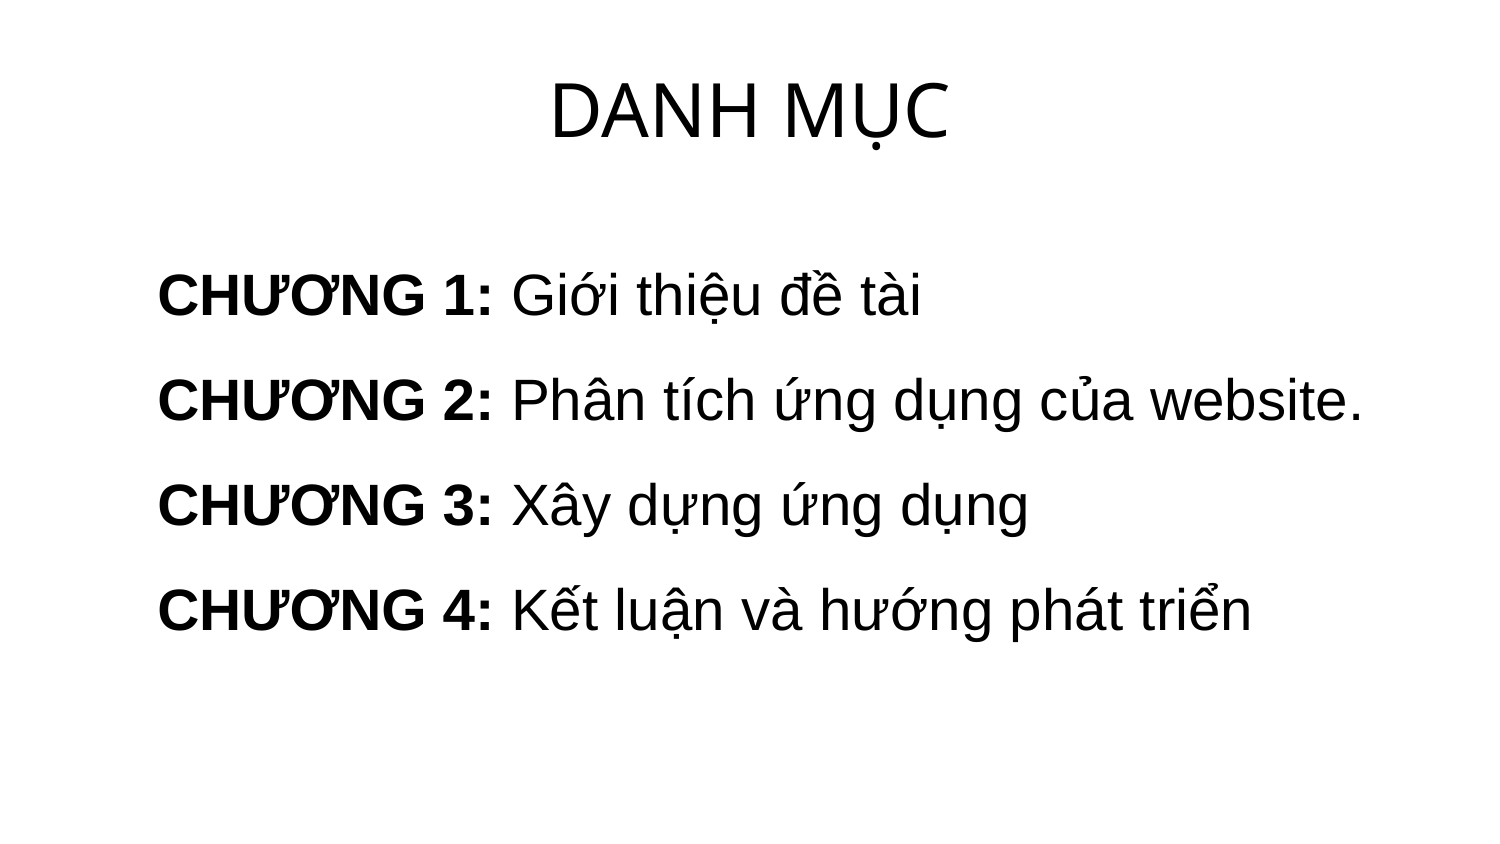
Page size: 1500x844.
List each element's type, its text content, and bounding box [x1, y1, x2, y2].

text_box CHƯƠNG 1: Giới thiệu đề tài CHƯƠNG 2: Phân tích ứng dụng của website. CHƯƠNG 3: Xây dựng ứng dụng CHƯƠNG 4: Kết luận và hướng phát triển [142, 214, 1449, 685]
title DANH MỤC [51, 38, 1449, 177]
